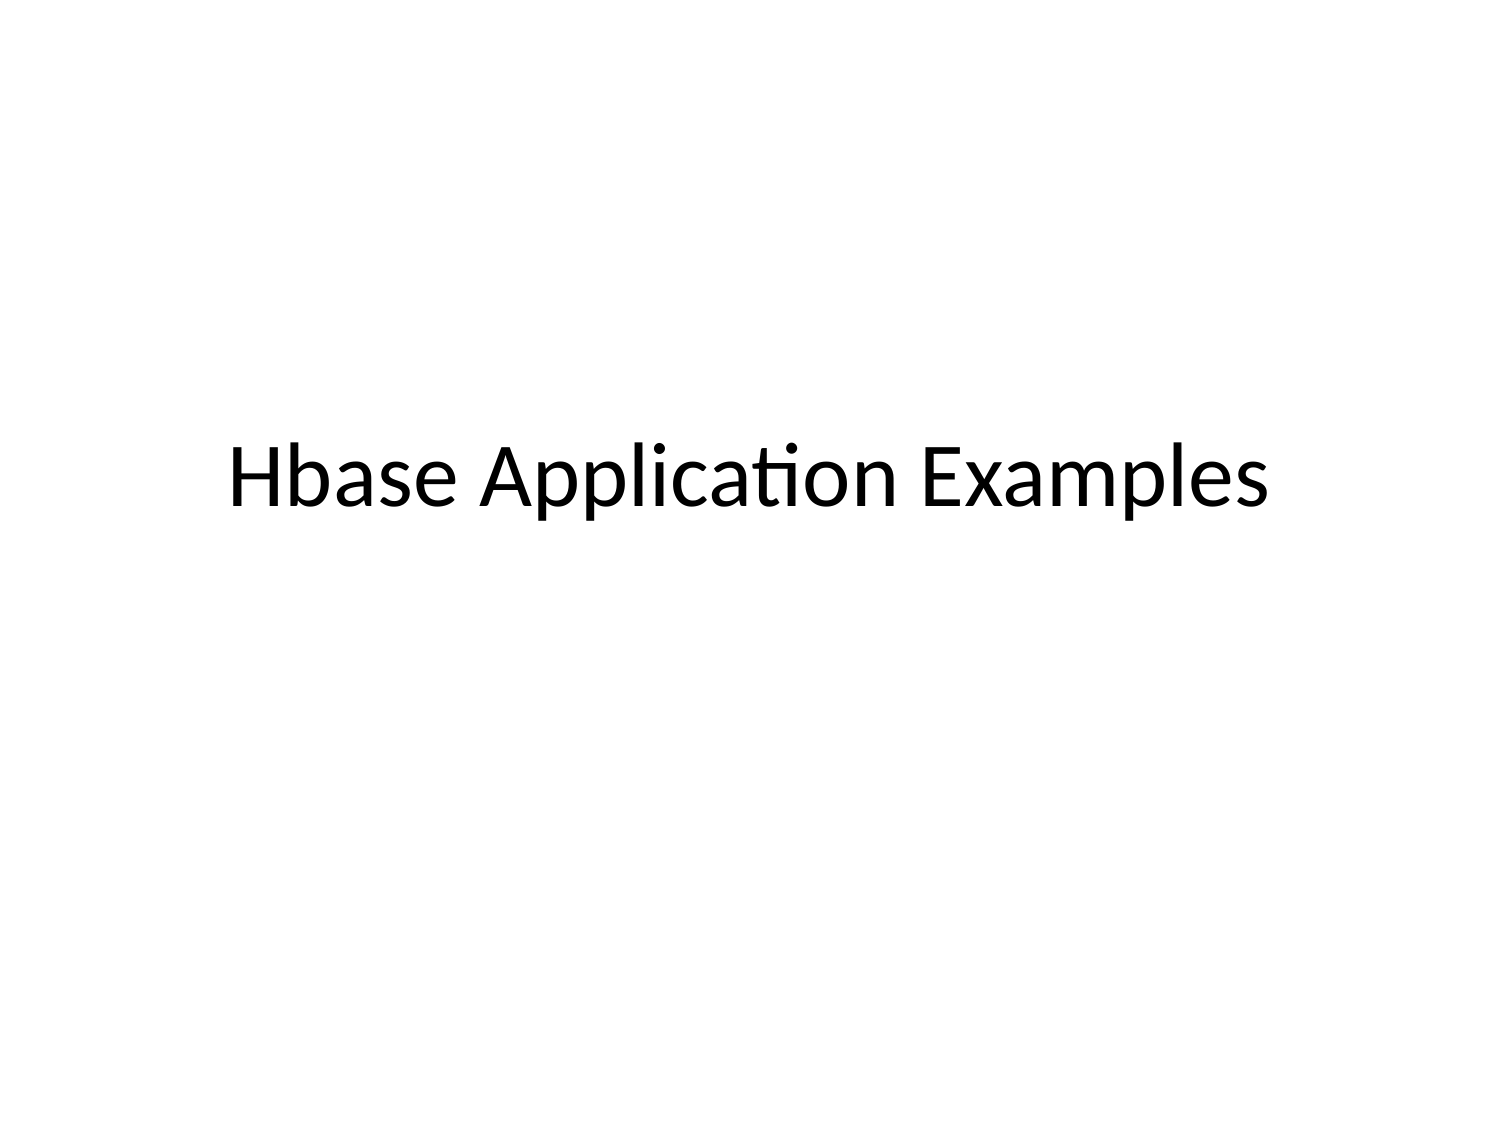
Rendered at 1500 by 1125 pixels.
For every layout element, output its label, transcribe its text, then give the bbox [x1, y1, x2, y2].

title Hbase Application Examples [112, 349, 1388, 591]
